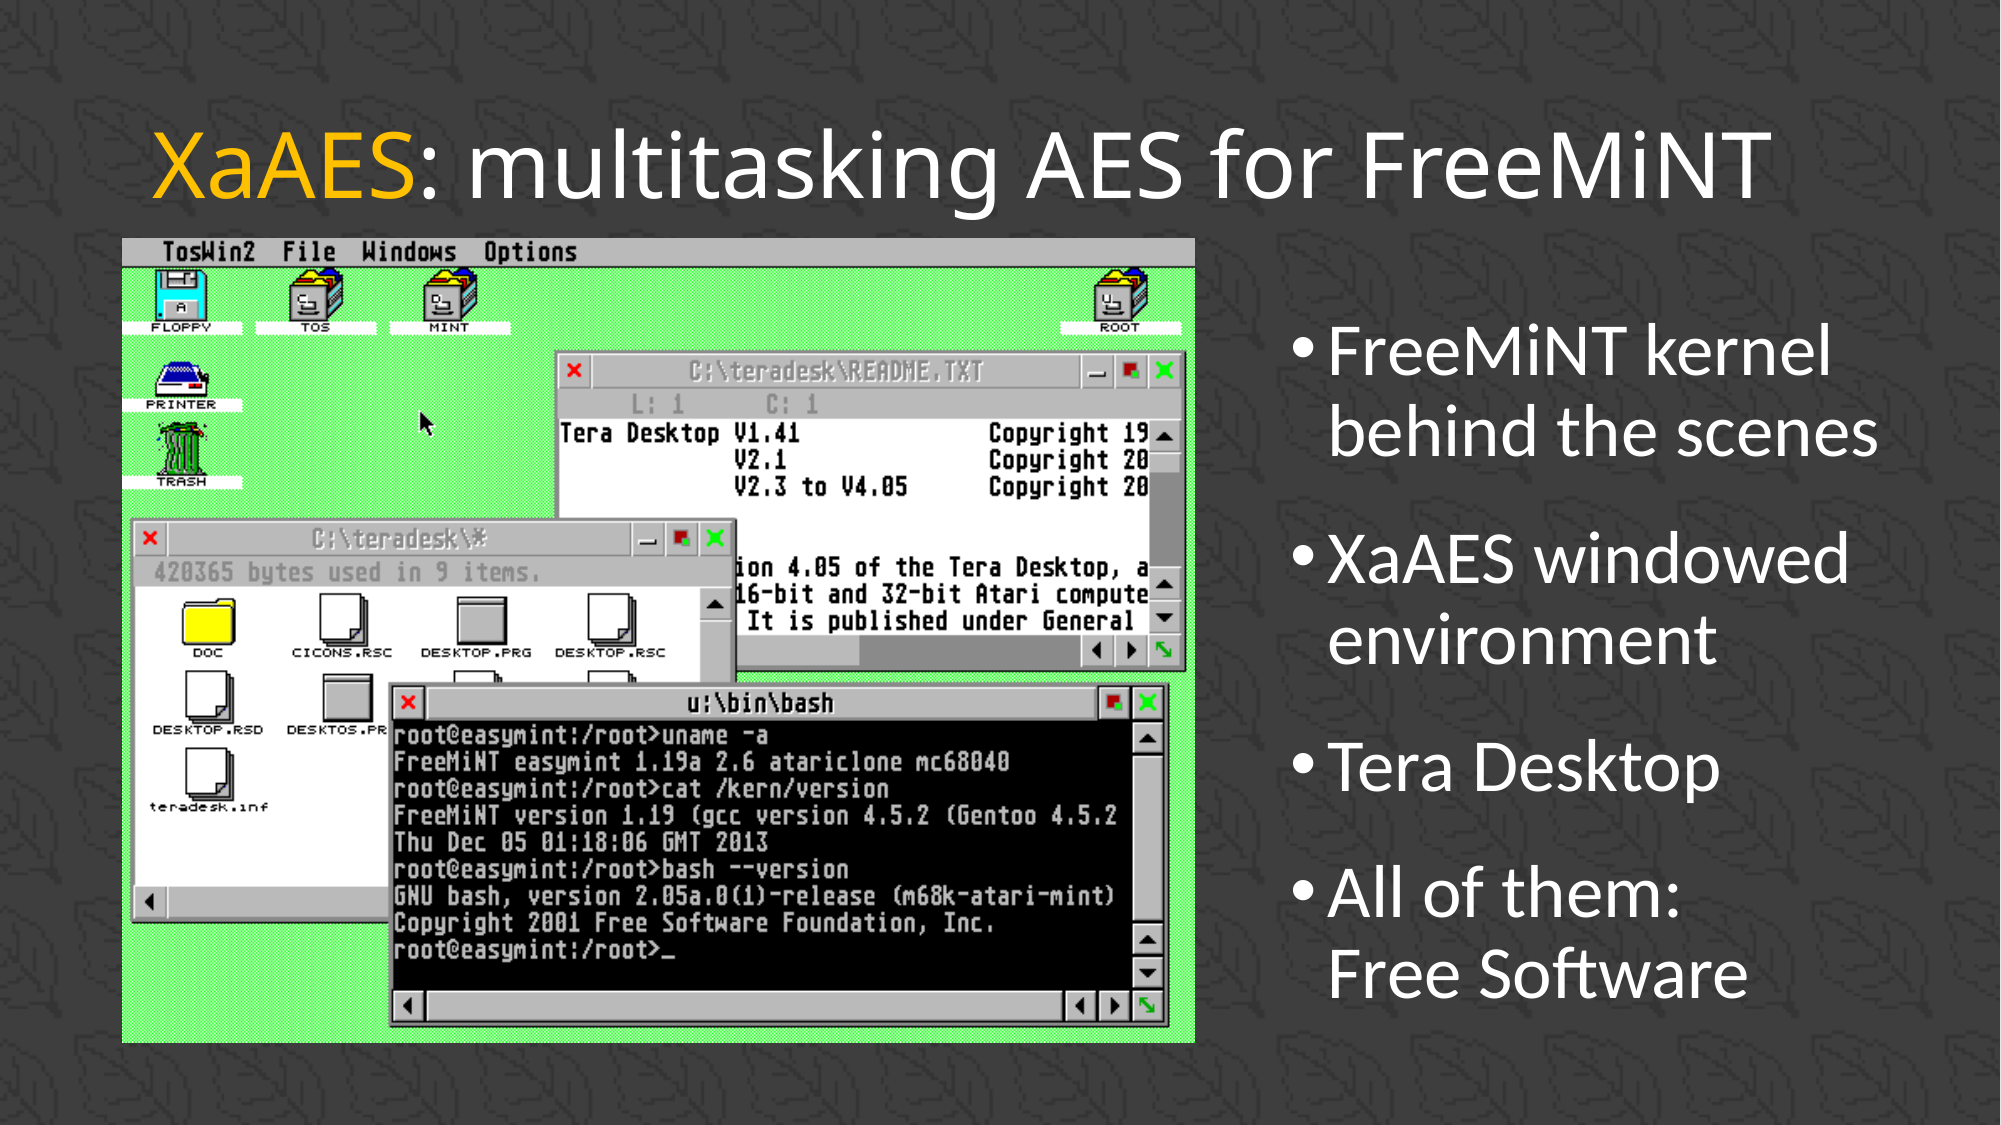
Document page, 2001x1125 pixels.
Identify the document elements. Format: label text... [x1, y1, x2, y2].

picture [0, 0, 2001, 1125]
title XaAES: multitasking AES for FreeMiNT [137, 59, 1863, 278]
list FreeMiNT kernel behind the scenes XaAES windowed environment Tera Desktop All of them: Free Software [1275, 303, 1927, 1021]
